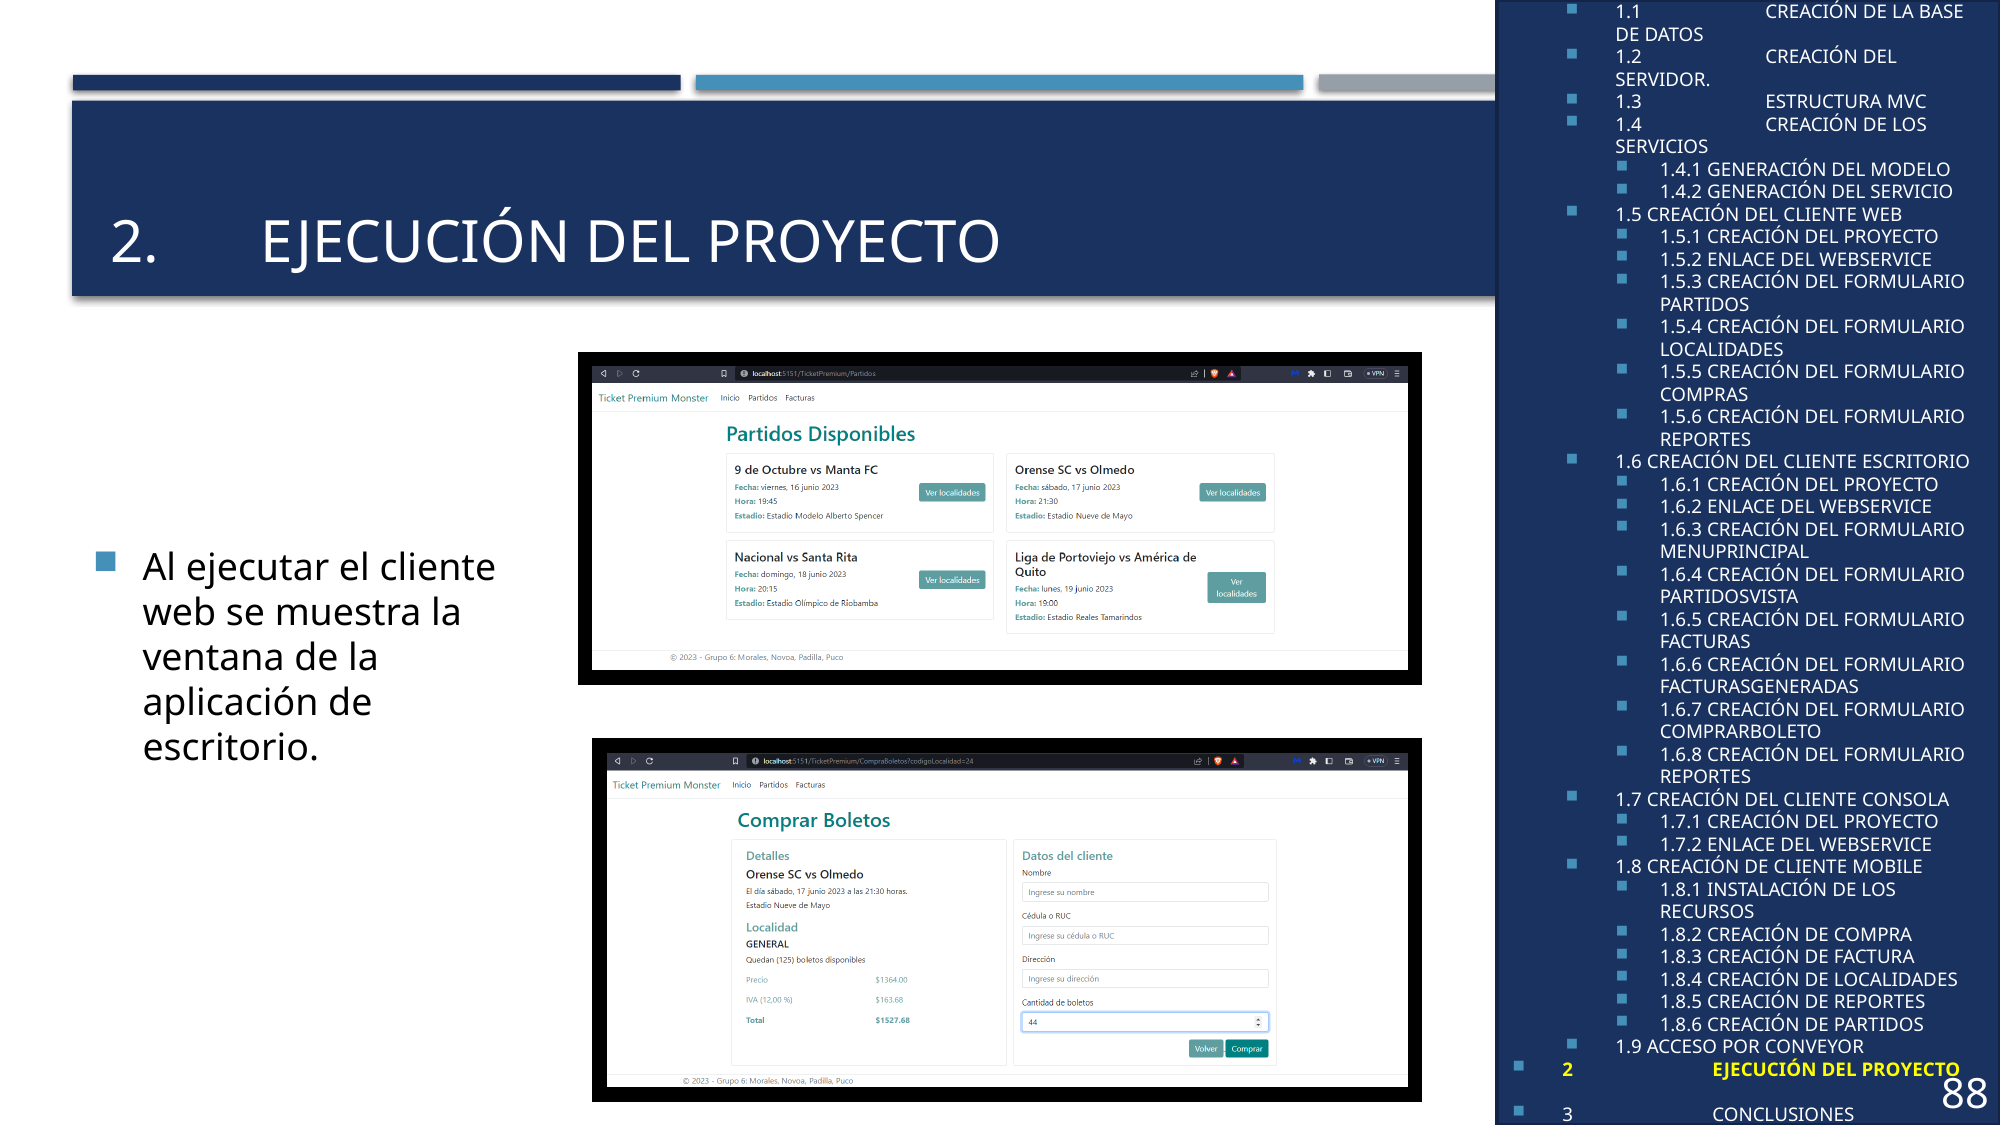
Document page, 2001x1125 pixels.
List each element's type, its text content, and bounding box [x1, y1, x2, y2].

list Al ejecutar el cliente web se muestra la ventana de la aplicación de escritorio. [77, 301, 561, 1010]
picture [591, 365, 1409, 671]
title 2. EJECUCIÓN DEL PROYECTO [95, 115, 1490, 282]
picture [606, 752, 1409, 1088]
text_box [1496, 0, 2000, 1125]
